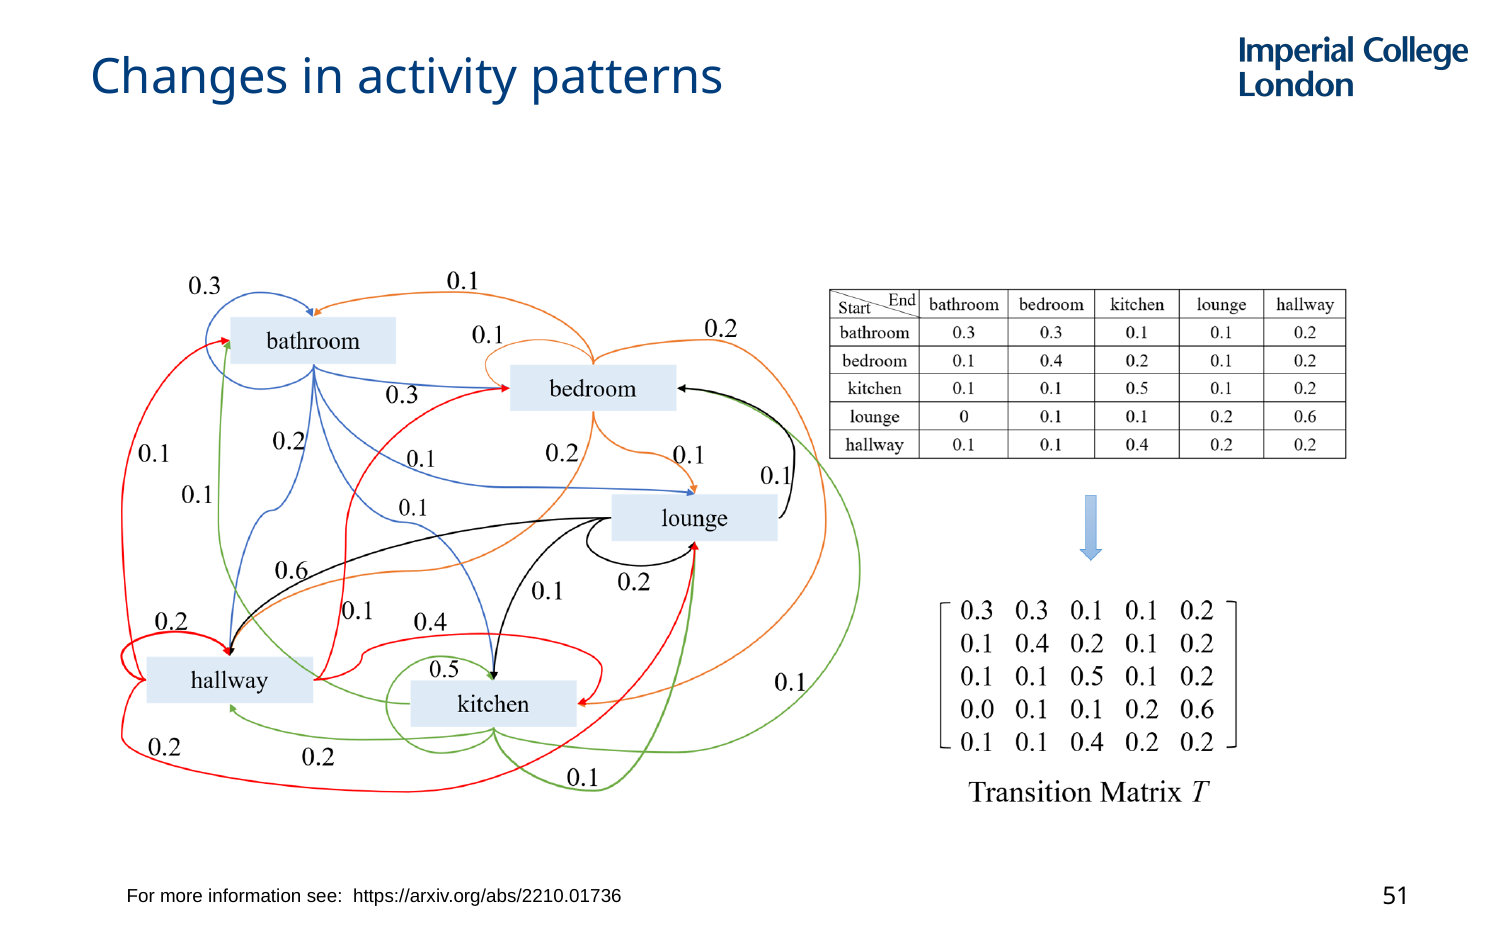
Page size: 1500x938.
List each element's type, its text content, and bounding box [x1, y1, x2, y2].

slide_number 51 [1074, 872, 1426, 920]
text_box For more information see: https://arxiv.org/abs/2210.01736 [111, 876, 862, 914]
title Changes in activity patterns [75, 0, 1425, 153]
picture [111, 267, 1358, 810]
picture [1425, 18, 1486, 114]
